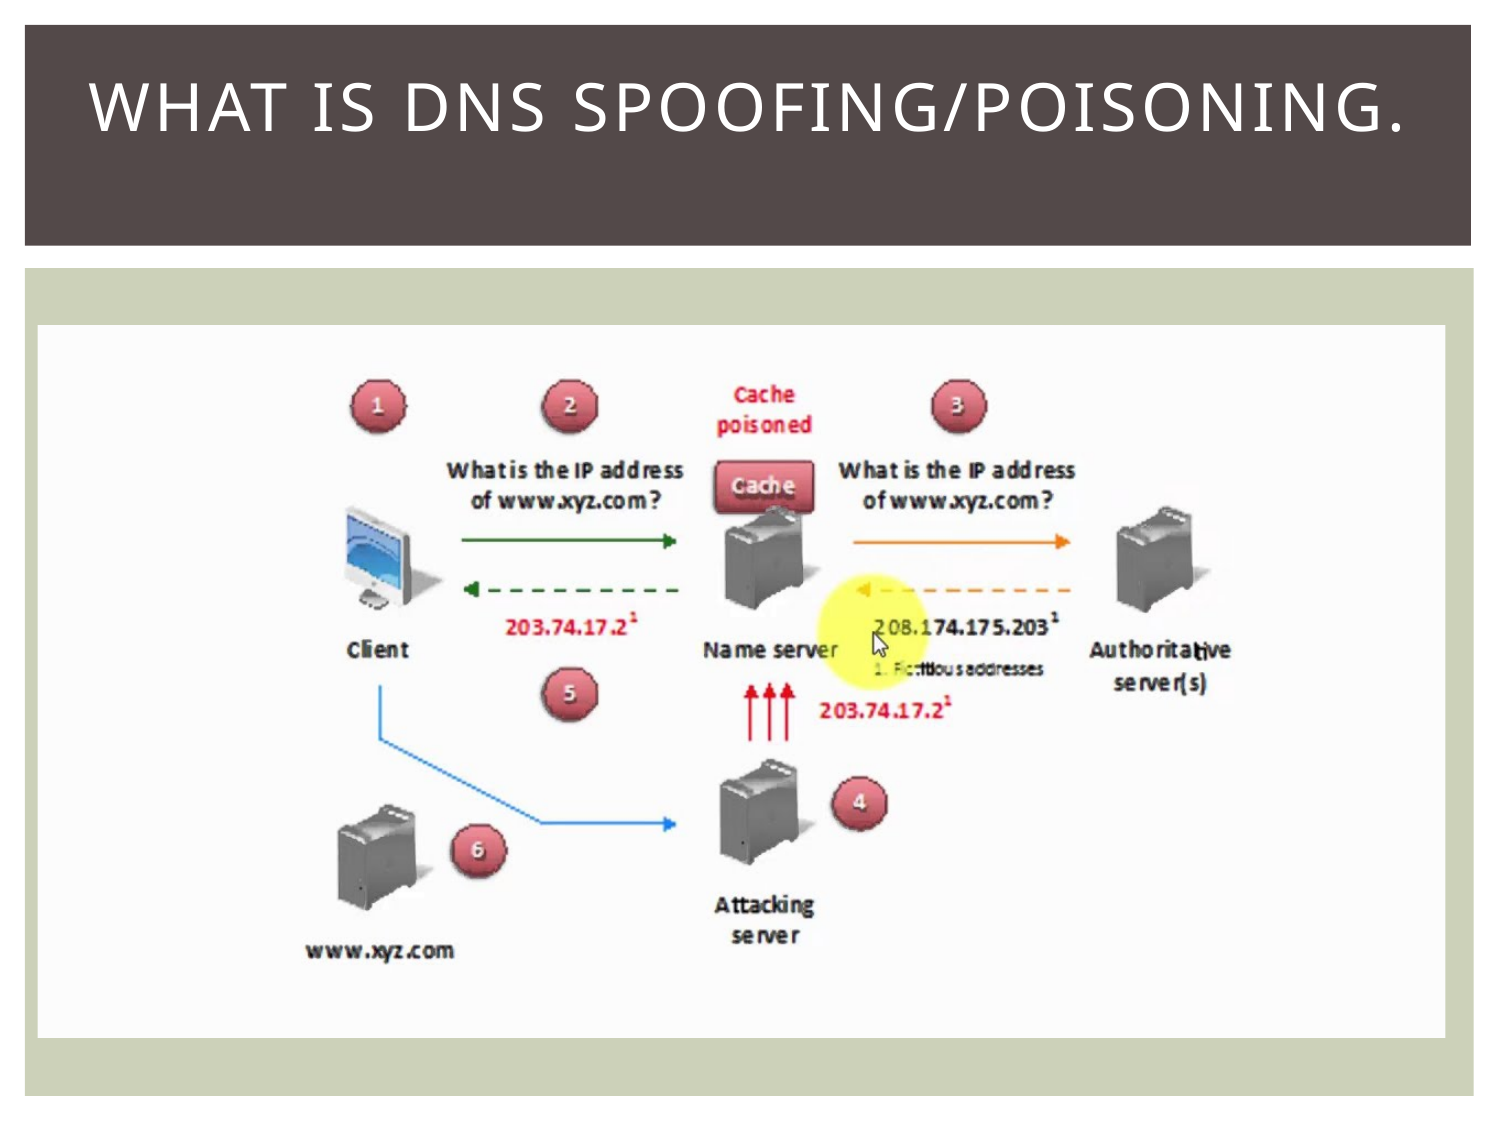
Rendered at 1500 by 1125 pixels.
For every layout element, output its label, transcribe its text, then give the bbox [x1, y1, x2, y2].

picture [37, 325, 1446, 1038]
title What is DNS Spoofing/Poisoning. [62, 58, 1438, 232]
